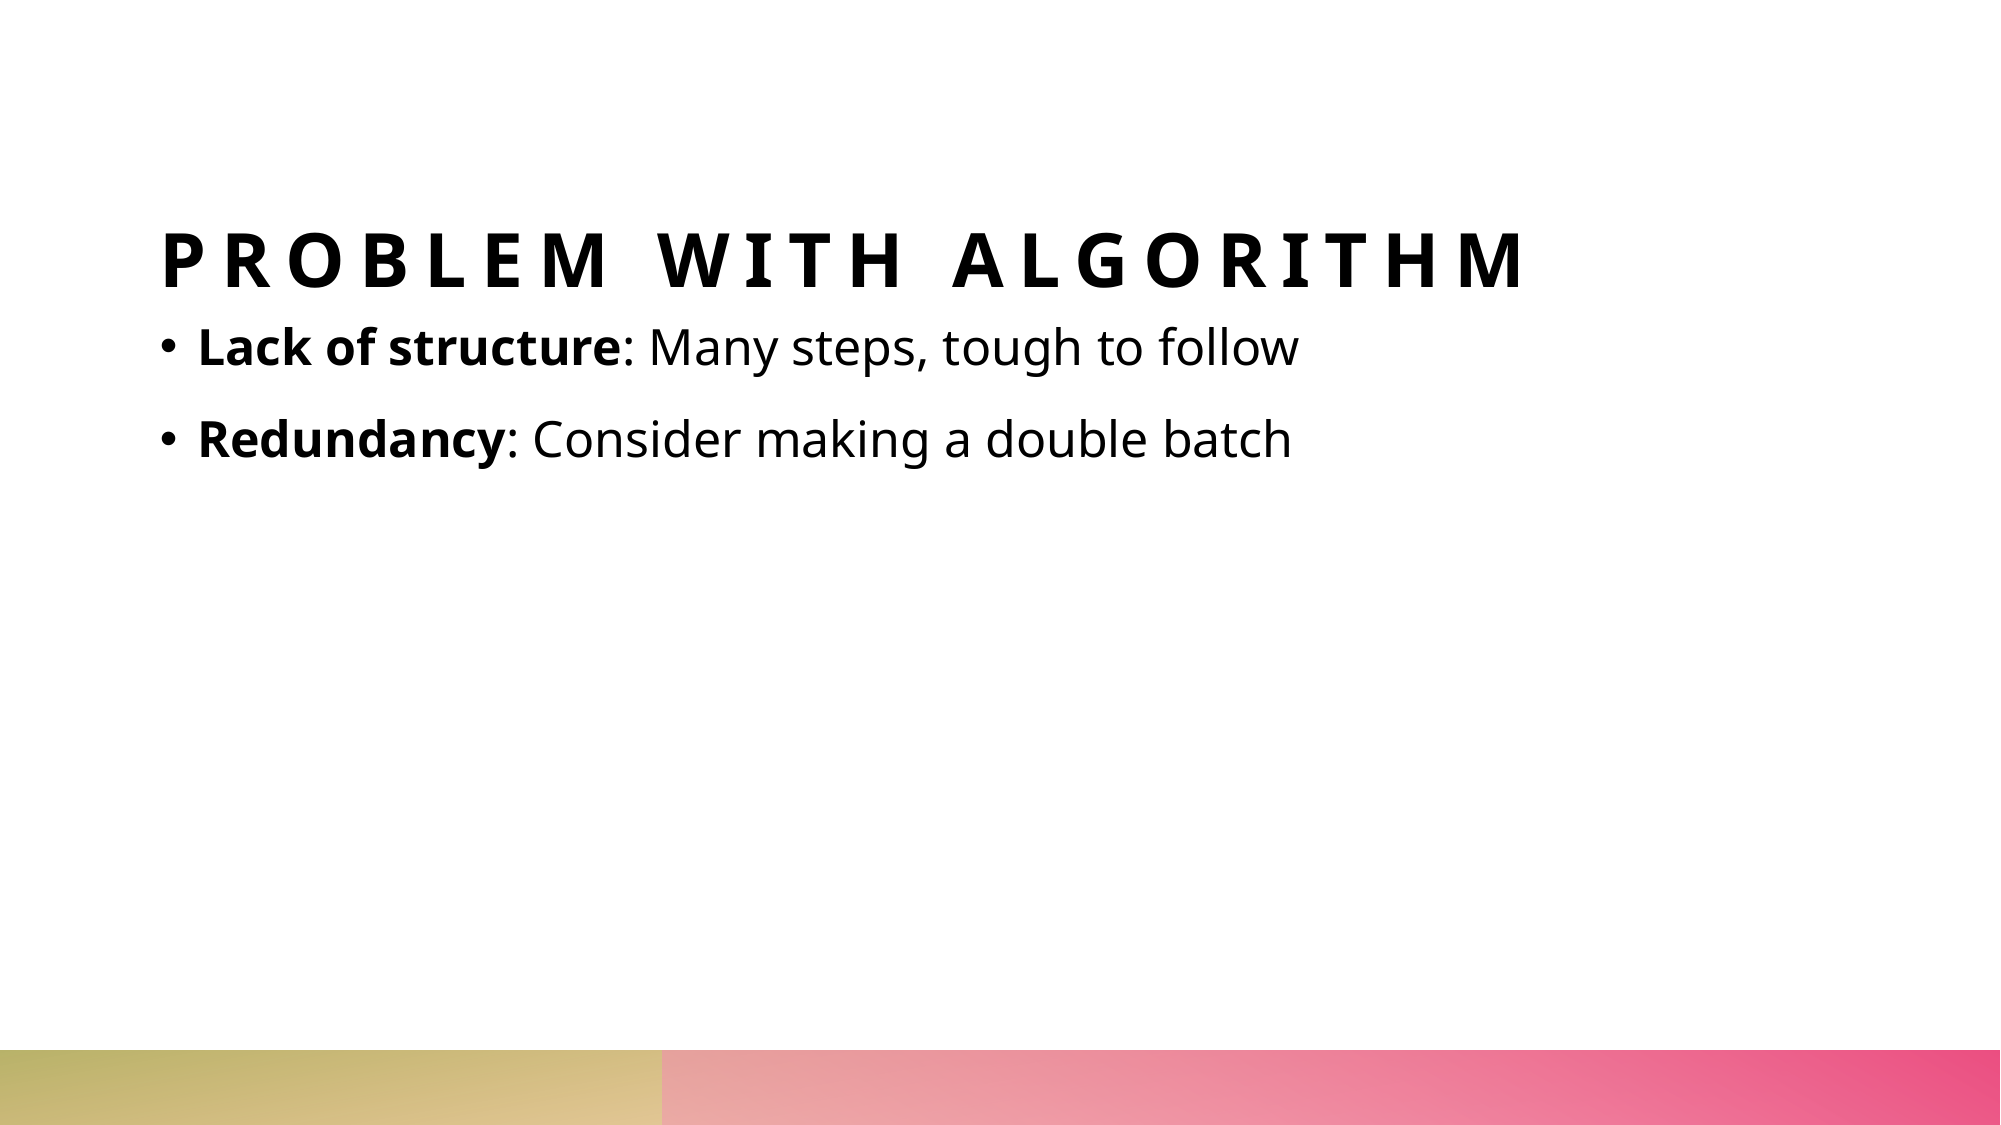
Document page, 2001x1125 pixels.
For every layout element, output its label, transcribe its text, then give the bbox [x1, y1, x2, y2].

title PROBLEM WITH ALGORITHM [159, 100, 1840, 303]
list Lack of structure: Many steps, tough to follow Redundancy: Consider making a double batch [159, 303, 1840, 953]
